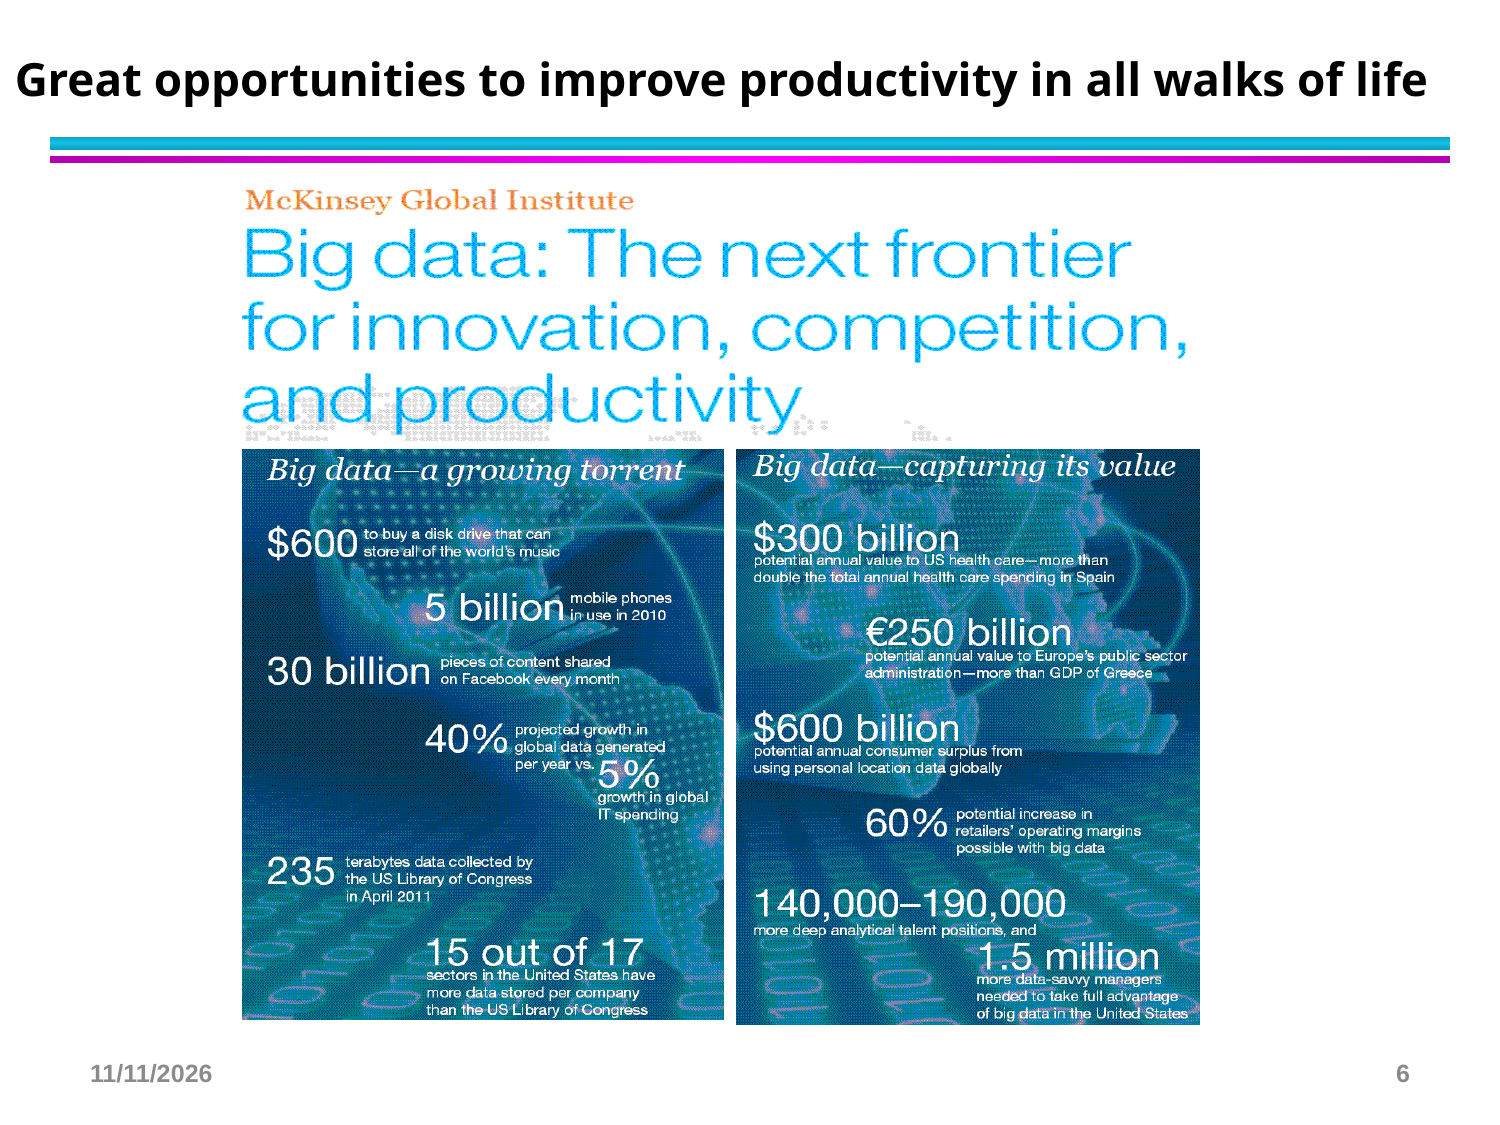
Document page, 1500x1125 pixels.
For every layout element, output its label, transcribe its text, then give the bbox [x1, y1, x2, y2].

slide_number 6 [1074, 1042, 1425, 1103]
title Great opportunities to improve productivity in all walks of life [0, 24, 1475, 113]
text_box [242, 449, 1201, 1026]
picture [242, 187, 1201, 442]
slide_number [75, 1042, 425, 1103]
